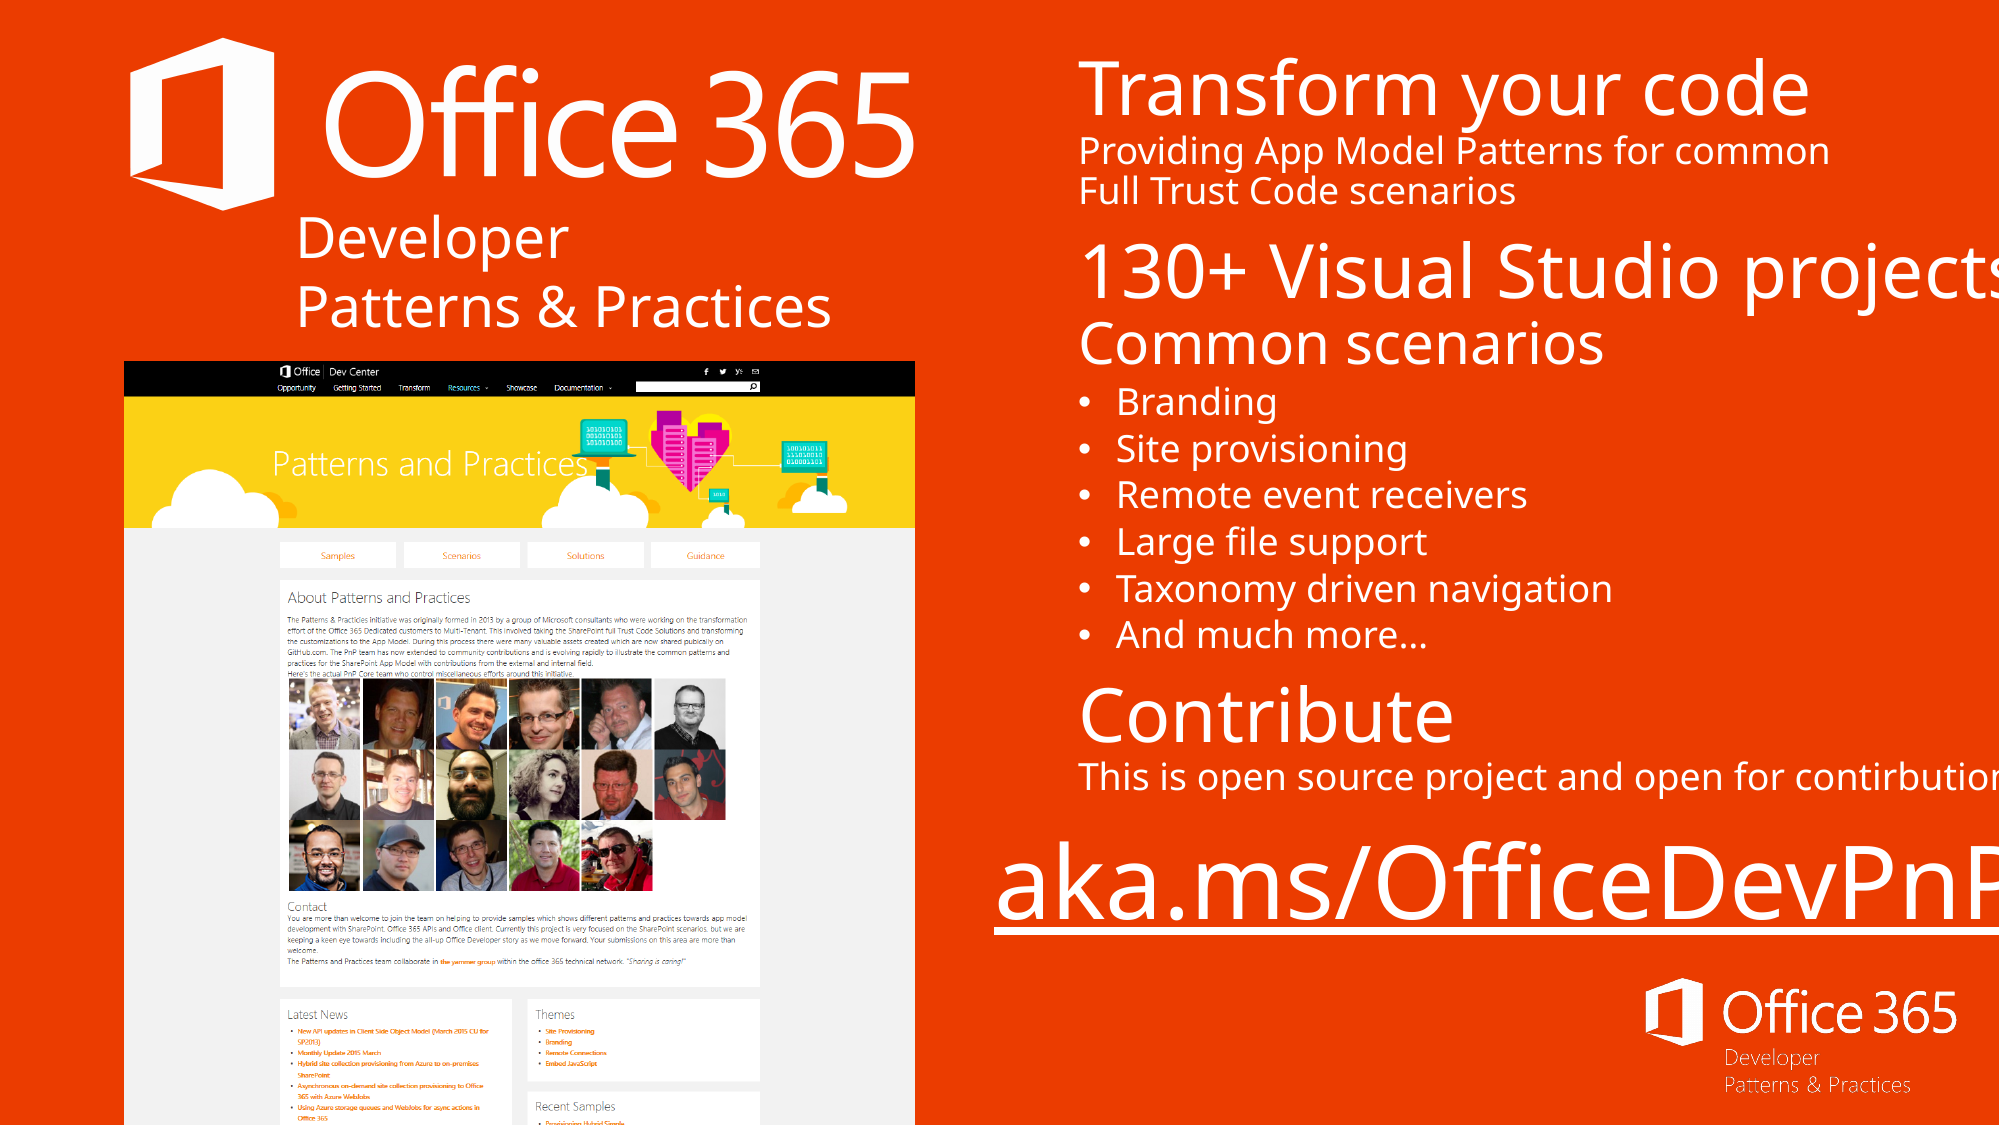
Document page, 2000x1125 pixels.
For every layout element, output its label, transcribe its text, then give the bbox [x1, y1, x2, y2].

text_box Transform your code Providing App Model Patterns for common Full Trust Code scenarios 130+ Visual Studio projects Common scenarios Branding Site provisioning Remote event receivers Large file support Taxonomy driven navigation And much more… Contribute This is open source project and open for contirbutions [1048, 27, 2000, 808]
picture [124, 361, 915, 1125]
picture [1616, 966, 1984, 1111]
text_box aka.ms/OfficeDevPnP [964, 808, 2000, 966]
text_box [56, 0, 983, 341]
